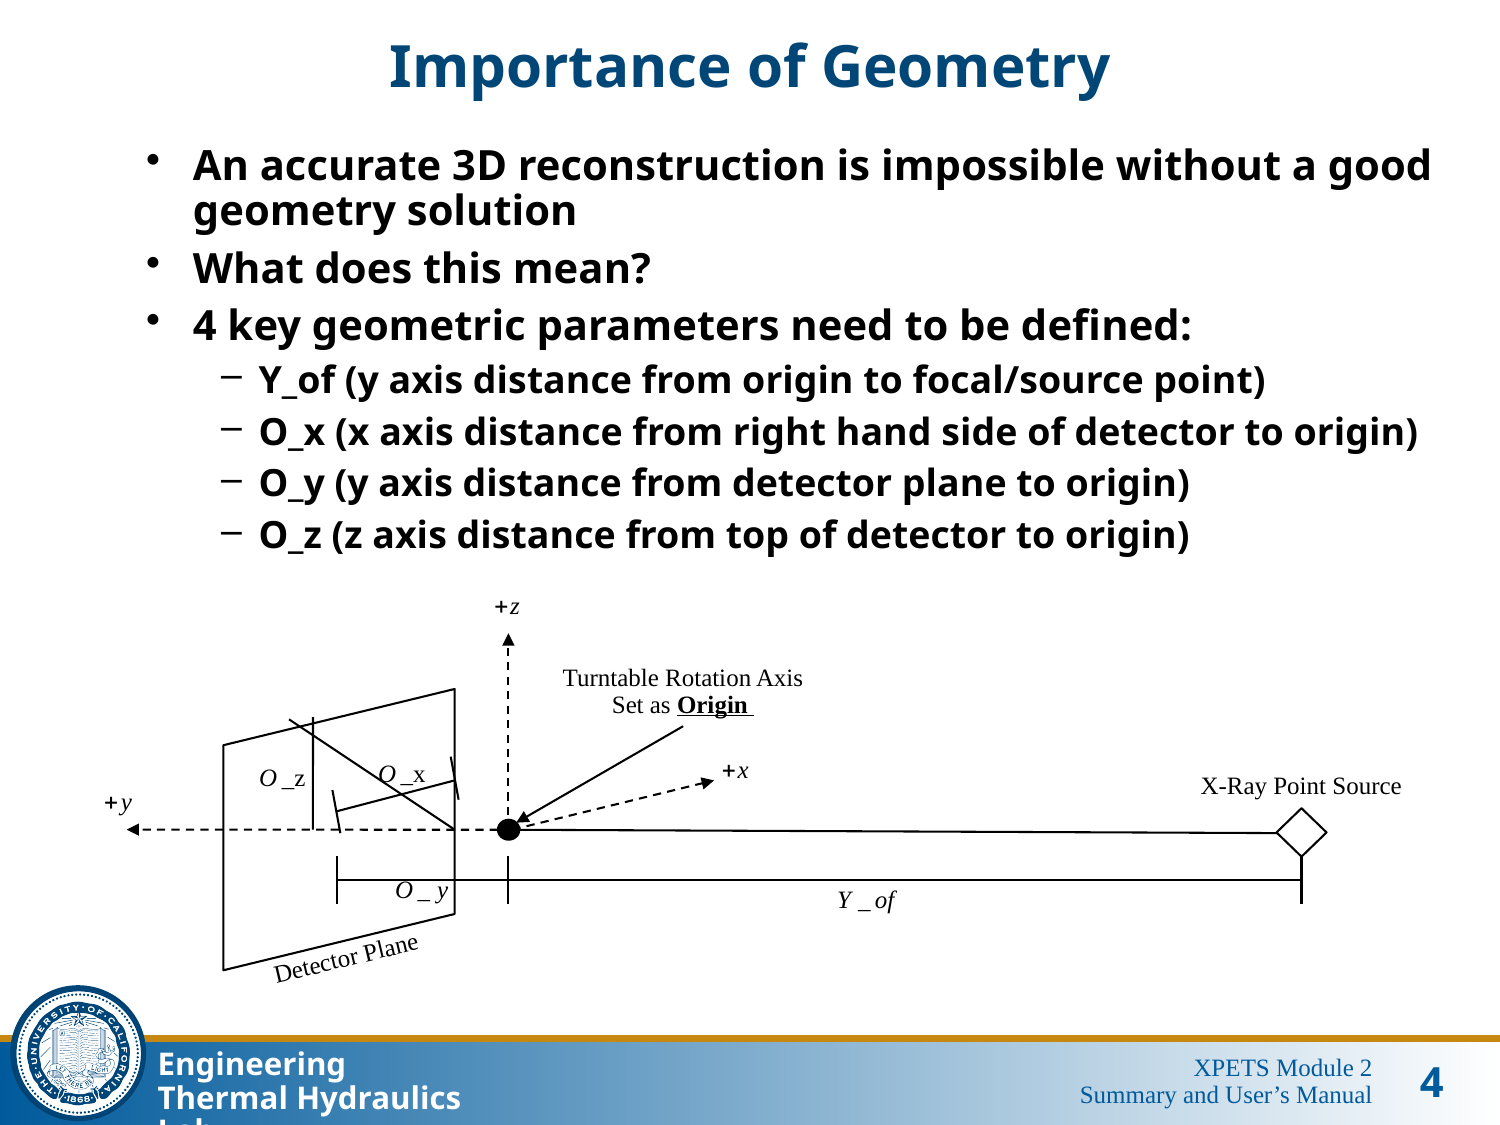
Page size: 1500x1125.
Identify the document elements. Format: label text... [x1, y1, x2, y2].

text_box Detector Plane [255, 918, 438, 999]
text_box [498, 820, 514, 840]
text_box [346, 820, 448, 829]
text_box [1281, 808, 1327, 856]
text_box [223, 839, 455, 971]
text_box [834, 885, 904, 920]
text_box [99, 791, 138, 821]
text_box [444, 819, 455, 827]
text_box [288, 716, 340, 720]
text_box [336, 780, 455, 812]
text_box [332, 789, 341, 834]
text_box [318, 688, 455, 778]
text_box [255, 763, 311, 798]
text_box Turntable Rotation Axis Set as Origin [547, 657, 819, 727]
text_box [450, 756, 459, 800]
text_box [717, 759, 754, 786]
picture [13, 988, 143, 1118]
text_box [391, 875, 453, 910]
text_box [515, 727, 684, 823]
list An accurate 3D reconstruction is impossible without a good geometry solution What does this mean? 4 key geometric parameters need to be defined: Y_of (y axis distance from origin to focal/source point) O_x (x axis distance from right hand side of detector to origin) O_y (y axis distance from detector plane to origin) O_z (z axis distance from top of detector to origin) [131, 137, 1450, 588]
text_box [223, 729, 308, 829]
title Importance of Geometry [131, 24, 1369, 113]
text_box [490, 595, 526, 619]
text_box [682, 780, 715, 830]
text_box [318, 741, 369, 828]
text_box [374, 759, 432, 794]
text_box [717, 829, 1302, 834]
text_box X-Ray Point Source [1185, 765, 1417, 808]
